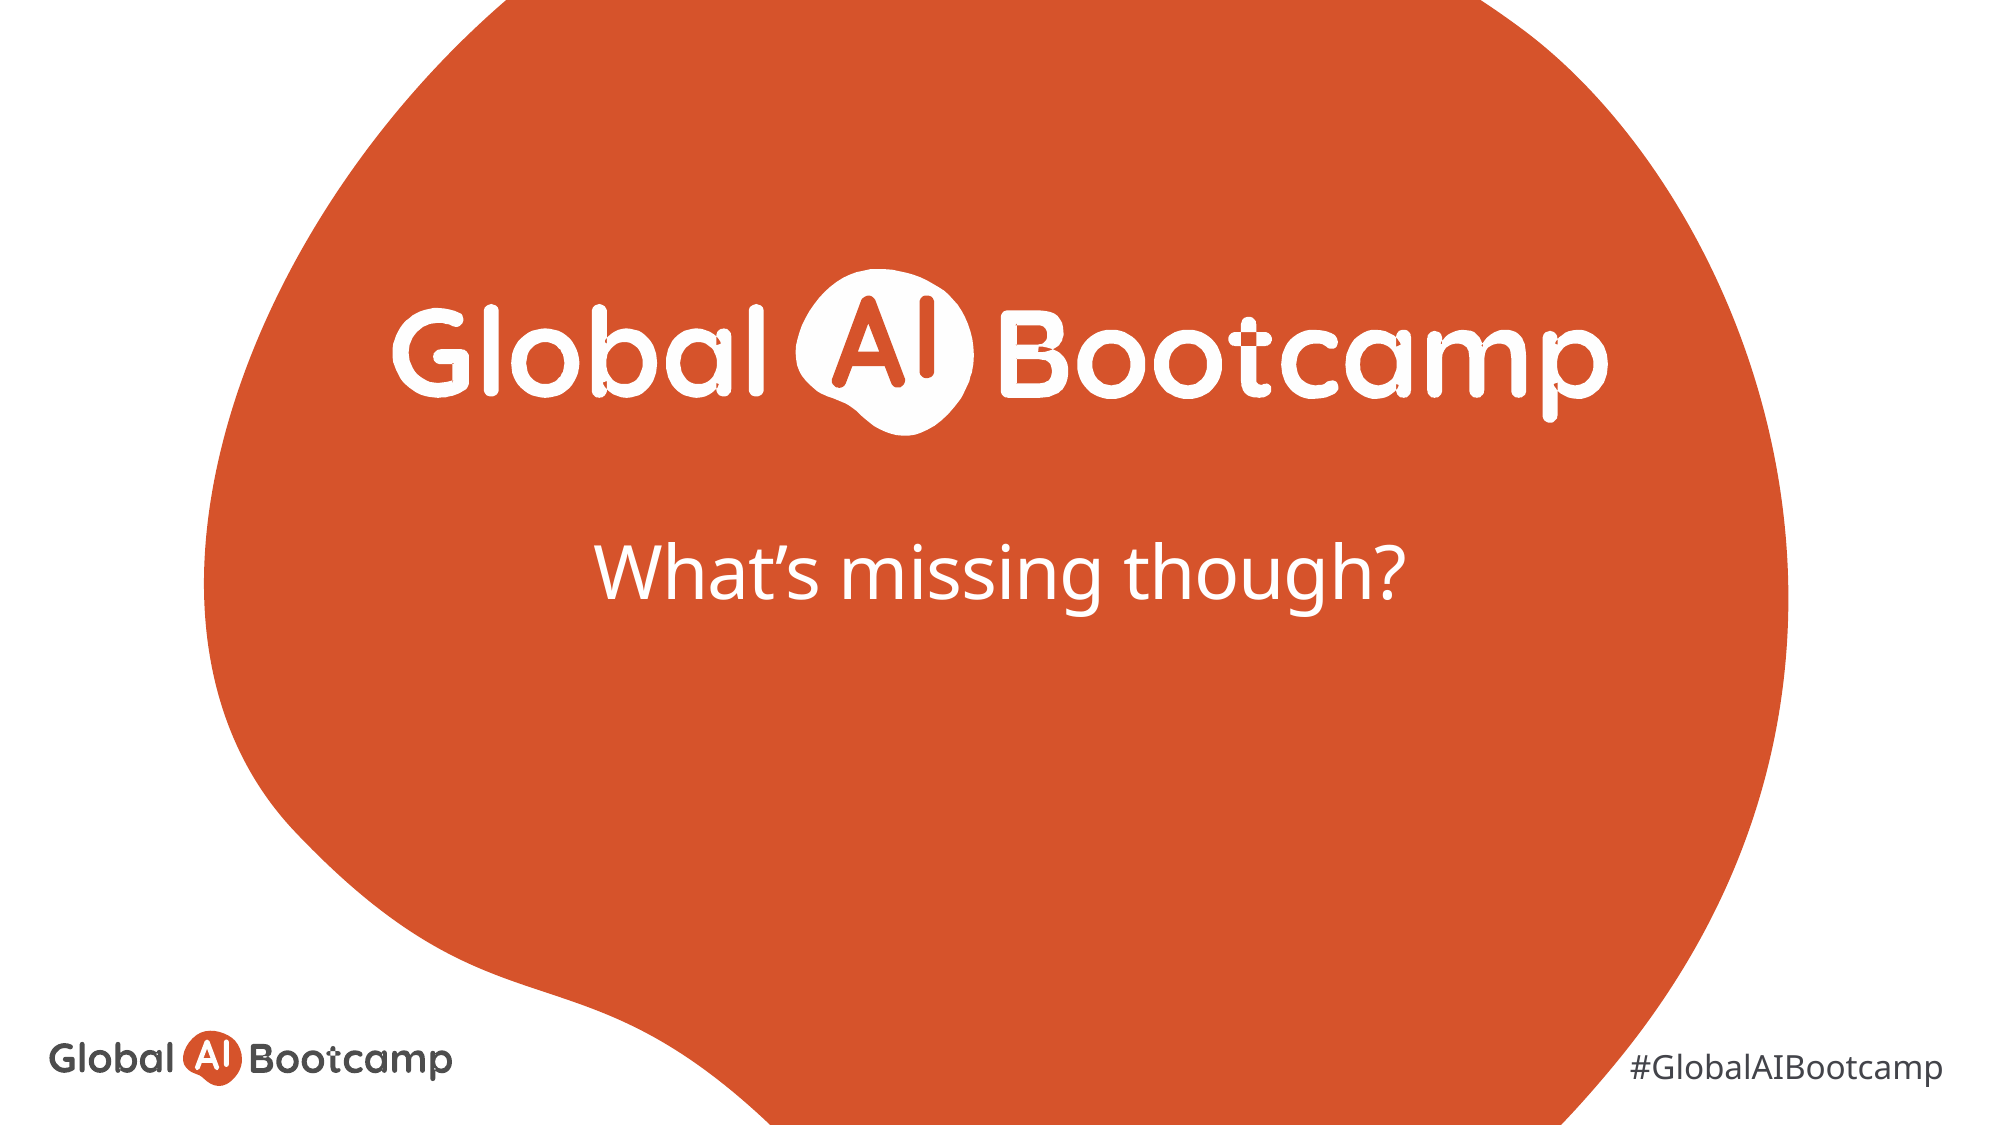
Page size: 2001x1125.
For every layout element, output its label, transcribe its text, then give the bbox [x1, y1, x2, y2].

title What’s missing though? [397, 523, 1603, 615]
